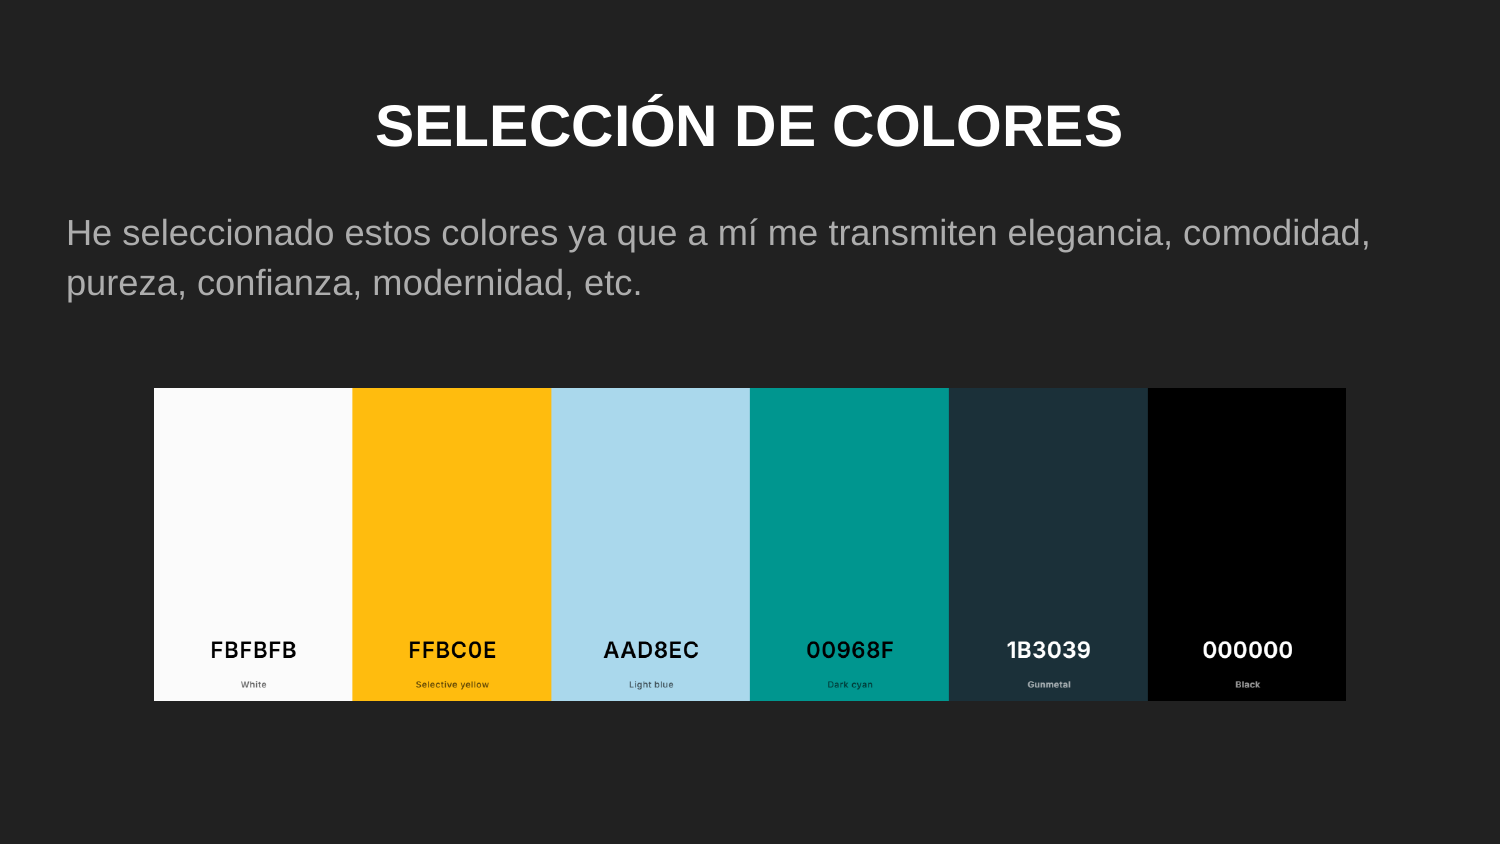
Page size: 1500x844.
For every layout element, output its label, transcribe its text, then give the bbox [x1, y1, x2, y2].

title SELECCIÓN DE COLORES [51, 72, 1449, 167]
list He seleccionado estos colores ya que a mí me transmiten elegancia, comodidad, pureza, confianza, modernidad, etc. [51, 187, 1449, 319]
picture [154, 387, 1346, 701]
